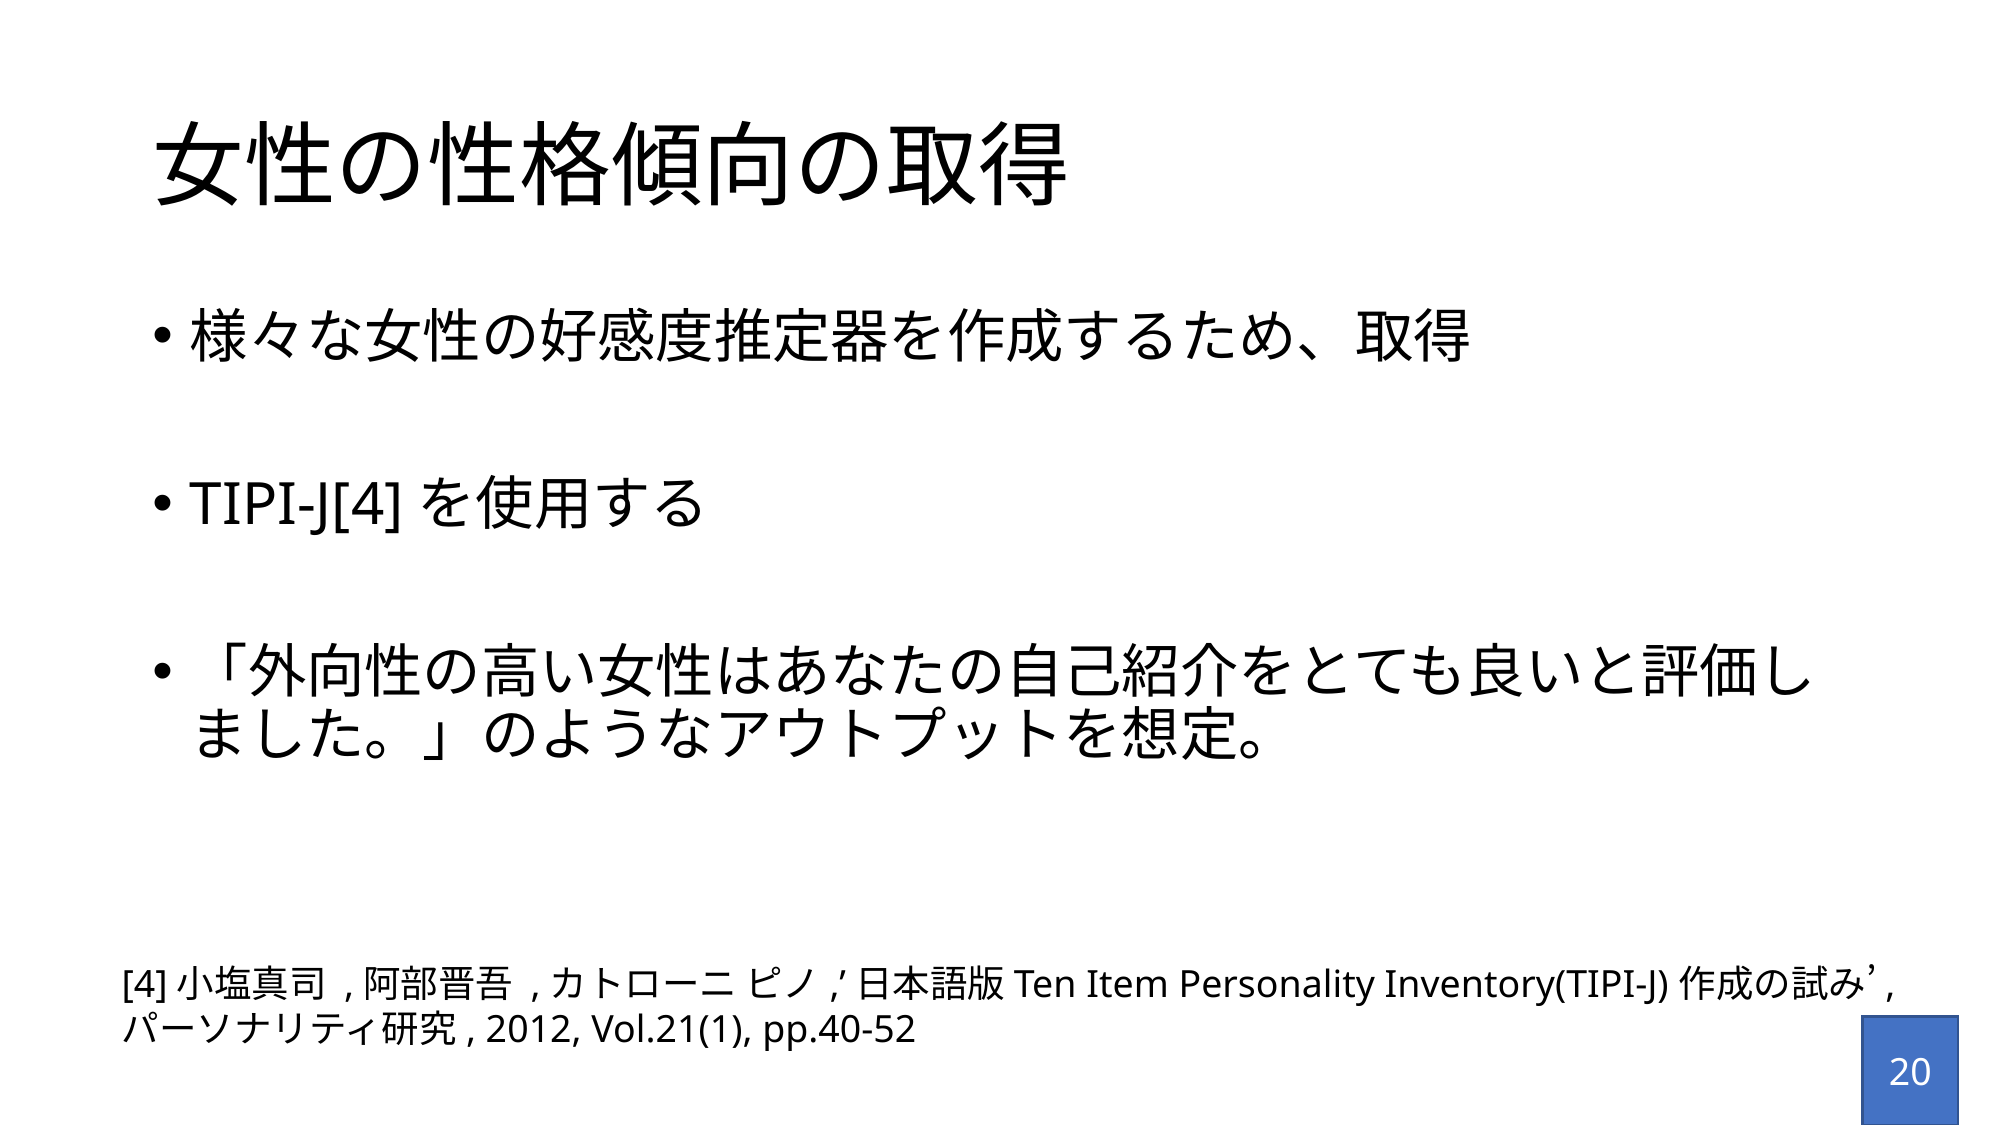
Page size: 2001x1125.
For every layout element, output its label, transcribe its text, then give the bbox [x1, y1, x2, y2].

title 女性の性格傾向の取得 [137, 59, 1863, 278]
text_box 20 [1861, 1015, 1959, 1125]
list 様々な女性の好感度推定器を作成するため、取得 TIPI-J[4]を使用する 「外向性の高い女性はあなたの自己紹介をとても良いと評価しました。」のようなアウトプットを想定。 [137, 299, 1863, 952]
text_box [4]小塩真司 ,阿部晋吾 ,カトローニ ピノ,’日本語版Ten Item Personality Inventory(TIPI-J)作成の試み’, パーソナリティ研究, 2012, Vol.21(1), pp.40-52 [106, 952, 1911, 1058]
